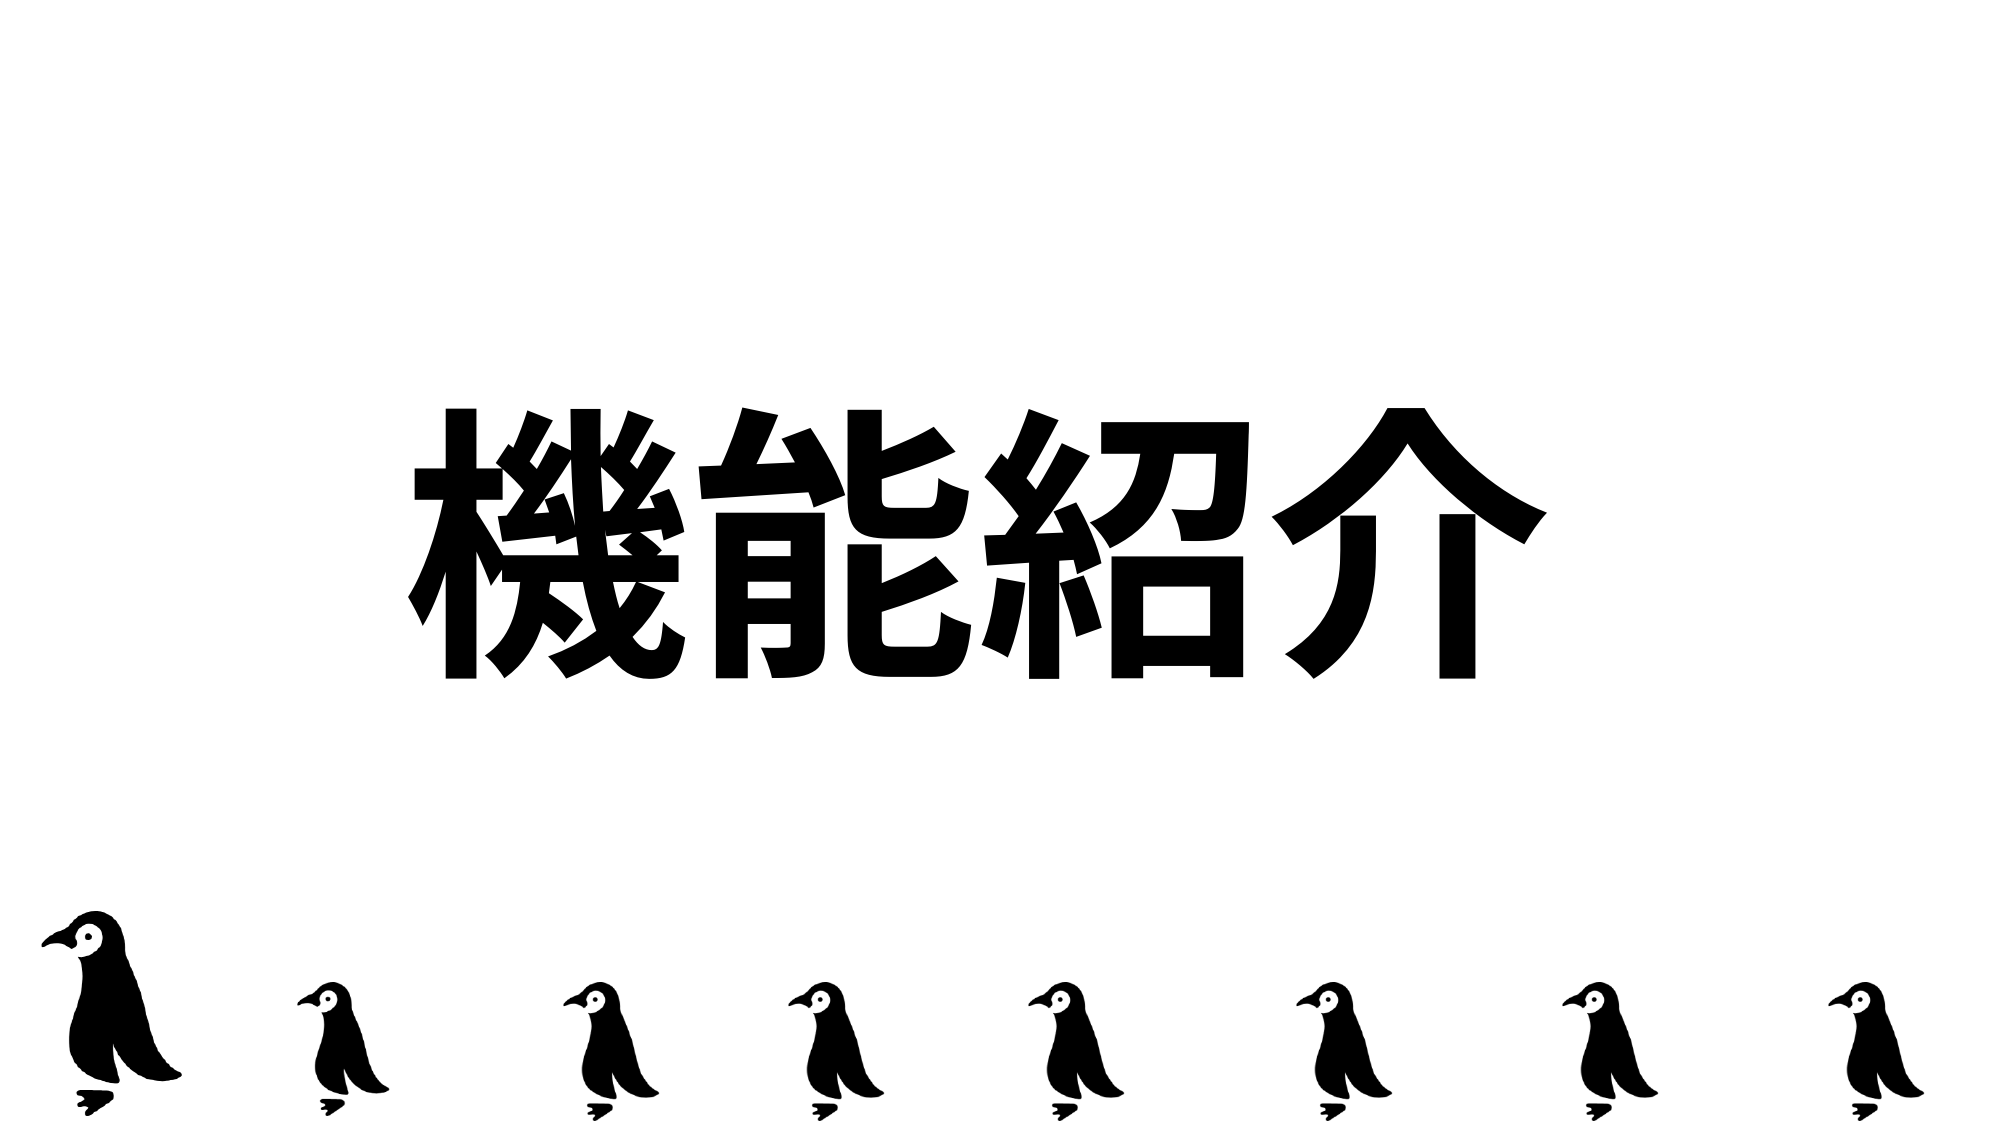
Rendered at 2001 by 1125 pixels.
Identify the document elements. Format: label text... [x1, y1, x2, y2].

picture [766, 982, 906, 1121]
picture [276, 982, 410, 1116]
picture [1274, 982, 1414, 1121]
picture [1540, 982, 1680, 1121]
picture [1006, 982, 1146, 1121]
picture [9, 911, 214, 1116]
picture [1806, 982, 1946, 1121]
picture [541, 982, 681, 1121]
title 機能紹介 [387, 254, 1584, 723]
